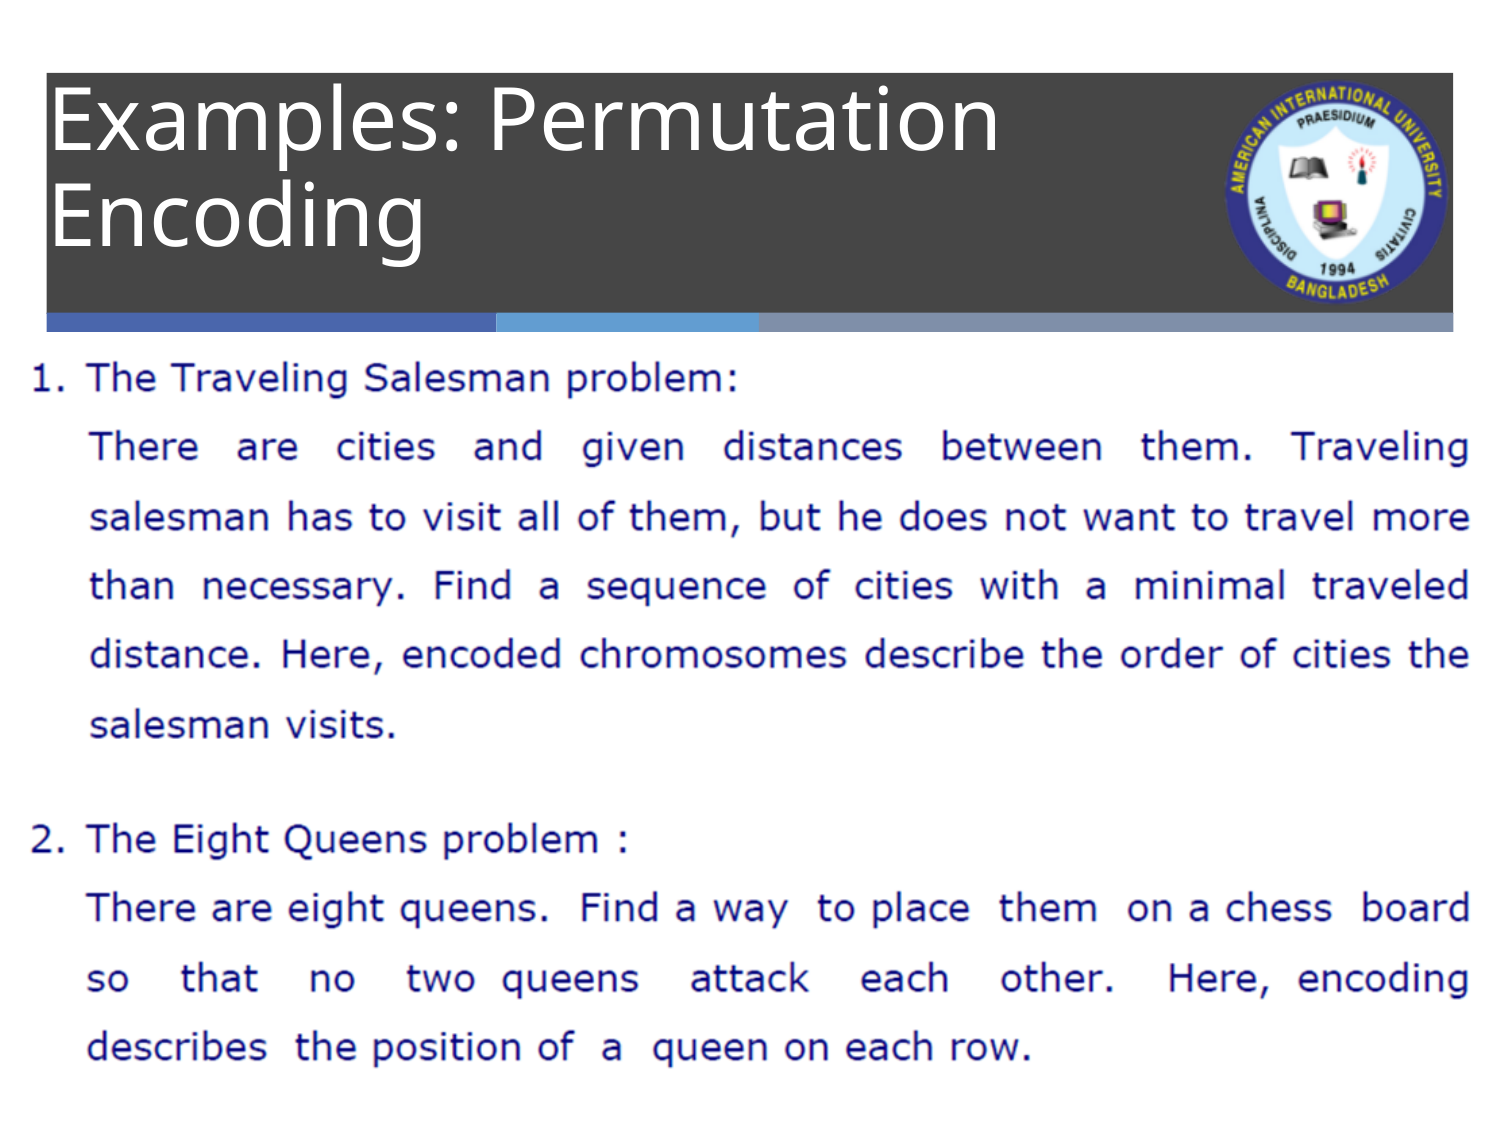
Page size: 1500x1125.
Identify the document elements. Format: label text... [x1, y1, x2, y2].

picture [0, 331, 1500, 1093]
title Examples: Permutation Encoding [32, 93, 1314, 272]
picture [1220, 75, 1454, 310]
